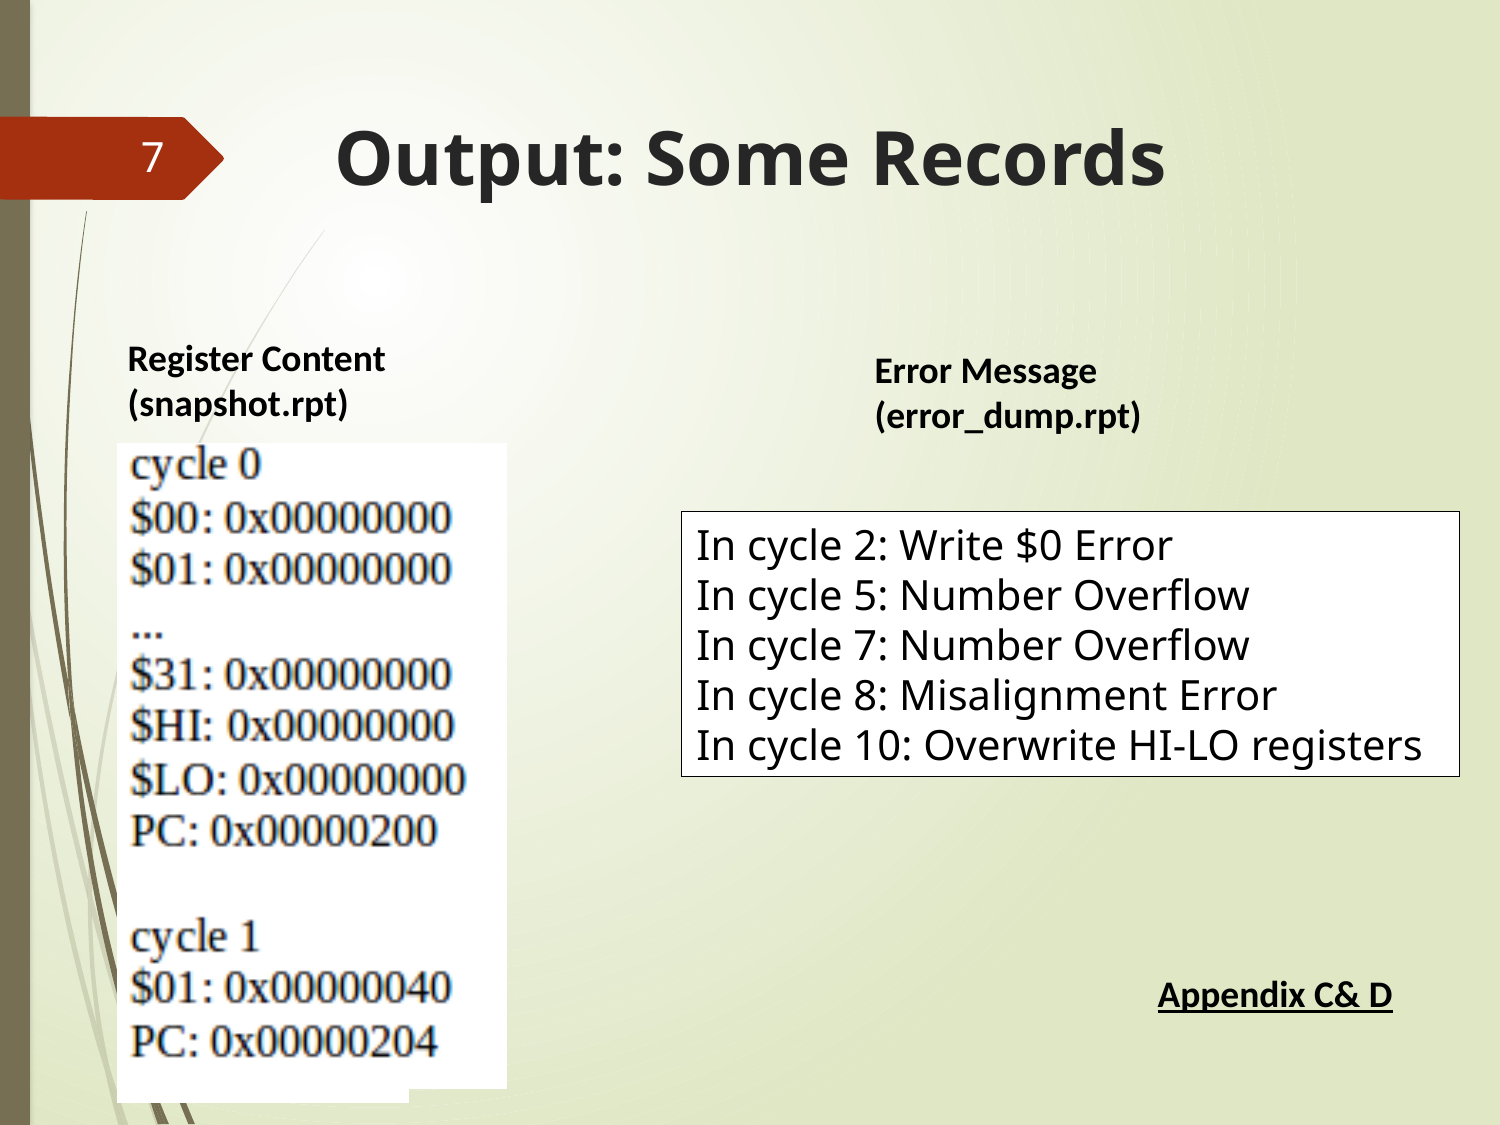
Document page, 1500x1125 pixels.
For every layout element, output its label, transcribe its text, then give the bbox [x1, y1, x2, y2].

slide_number 7 [83, 129, 180, 190]
text_box In cycle 2: Write $0 Error In cycle 5: Number Overflow In cycle 7: Number Overflow In cycle 8: Misalignment Error In cycle 10: Overwrite HI-LO registers [681, 511, 1460, 777]
text_box Register Content (snapshot.rpt) [112, 326, 526, 420]
picture [117, 443, 507, 1103]
text_box Appendix C& D [1142, 962, 1461, 1014]
text_box Error Message (error_dump.rpt) [859, 338, 1252, 432]
title Output: Some Records [319, 102, 1400, 313]
